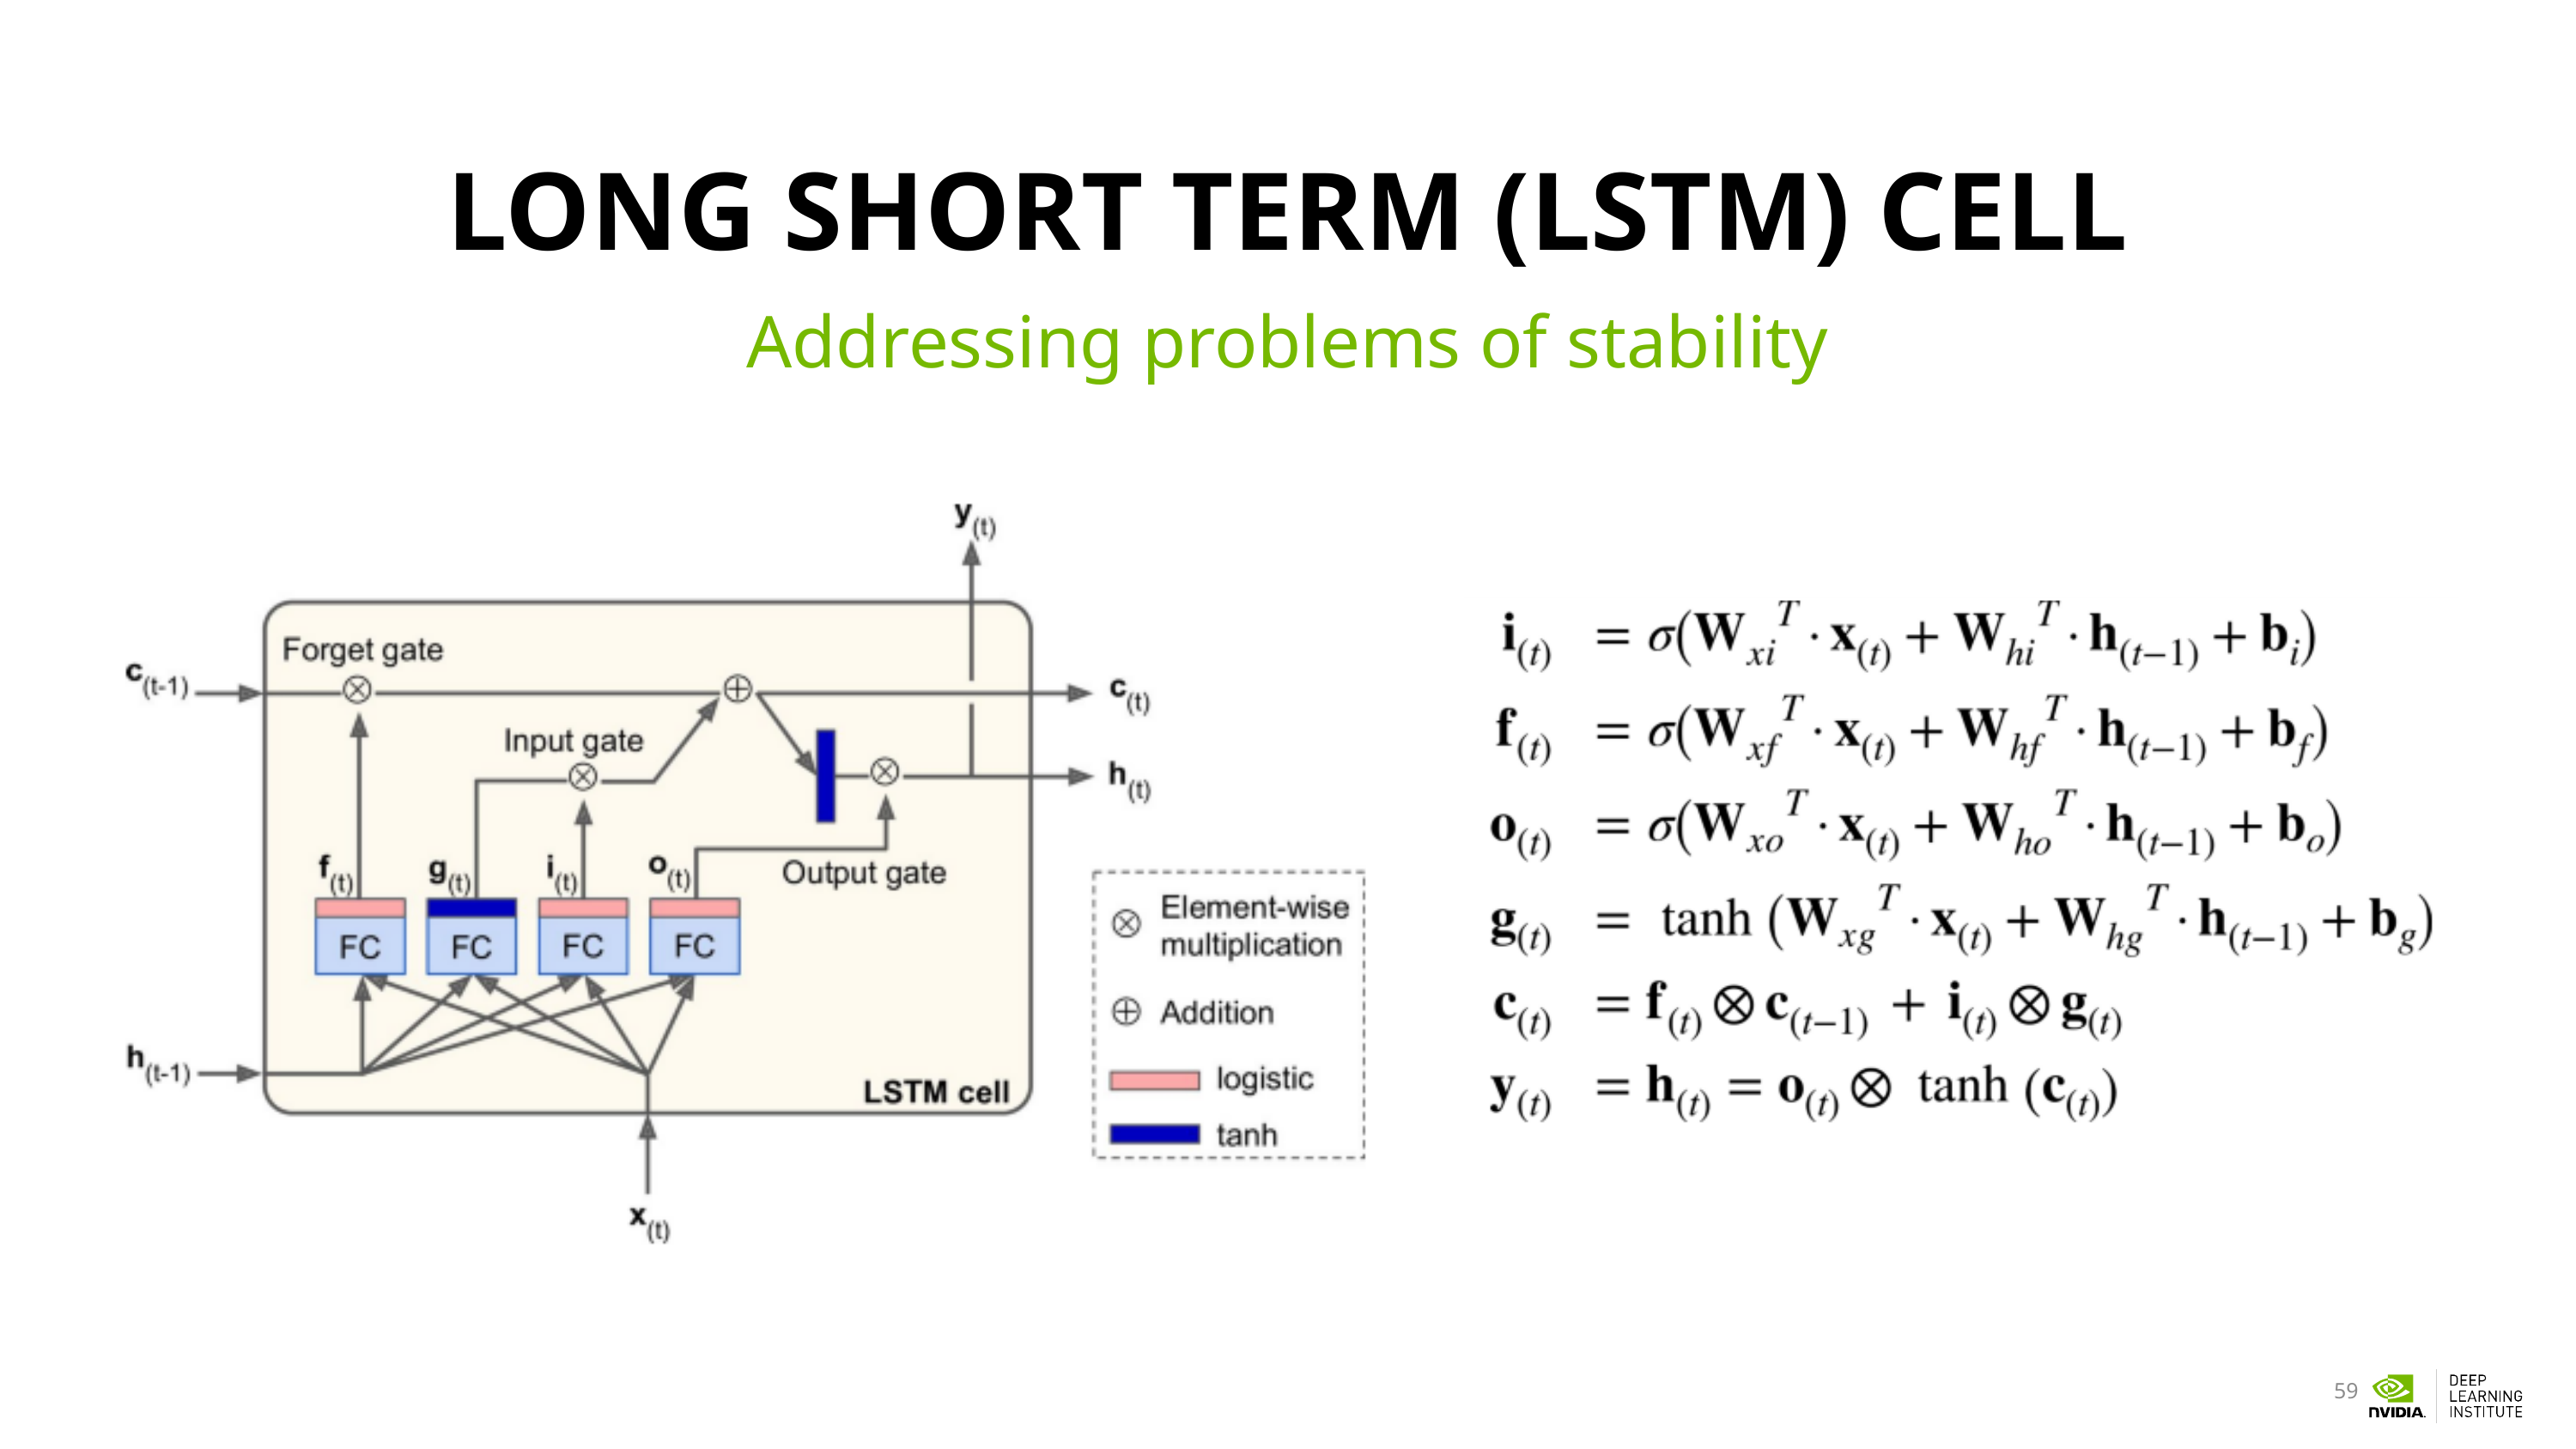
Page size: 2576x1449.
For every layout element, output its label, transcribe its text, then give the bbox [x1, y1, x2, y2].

picture [33, 497, 2459, 1249]
text_box Addressing problems of stability [117, 295, 2459, 419]
title Long Short Term (LSTM) Cell [177, 0, 2399, 281]
